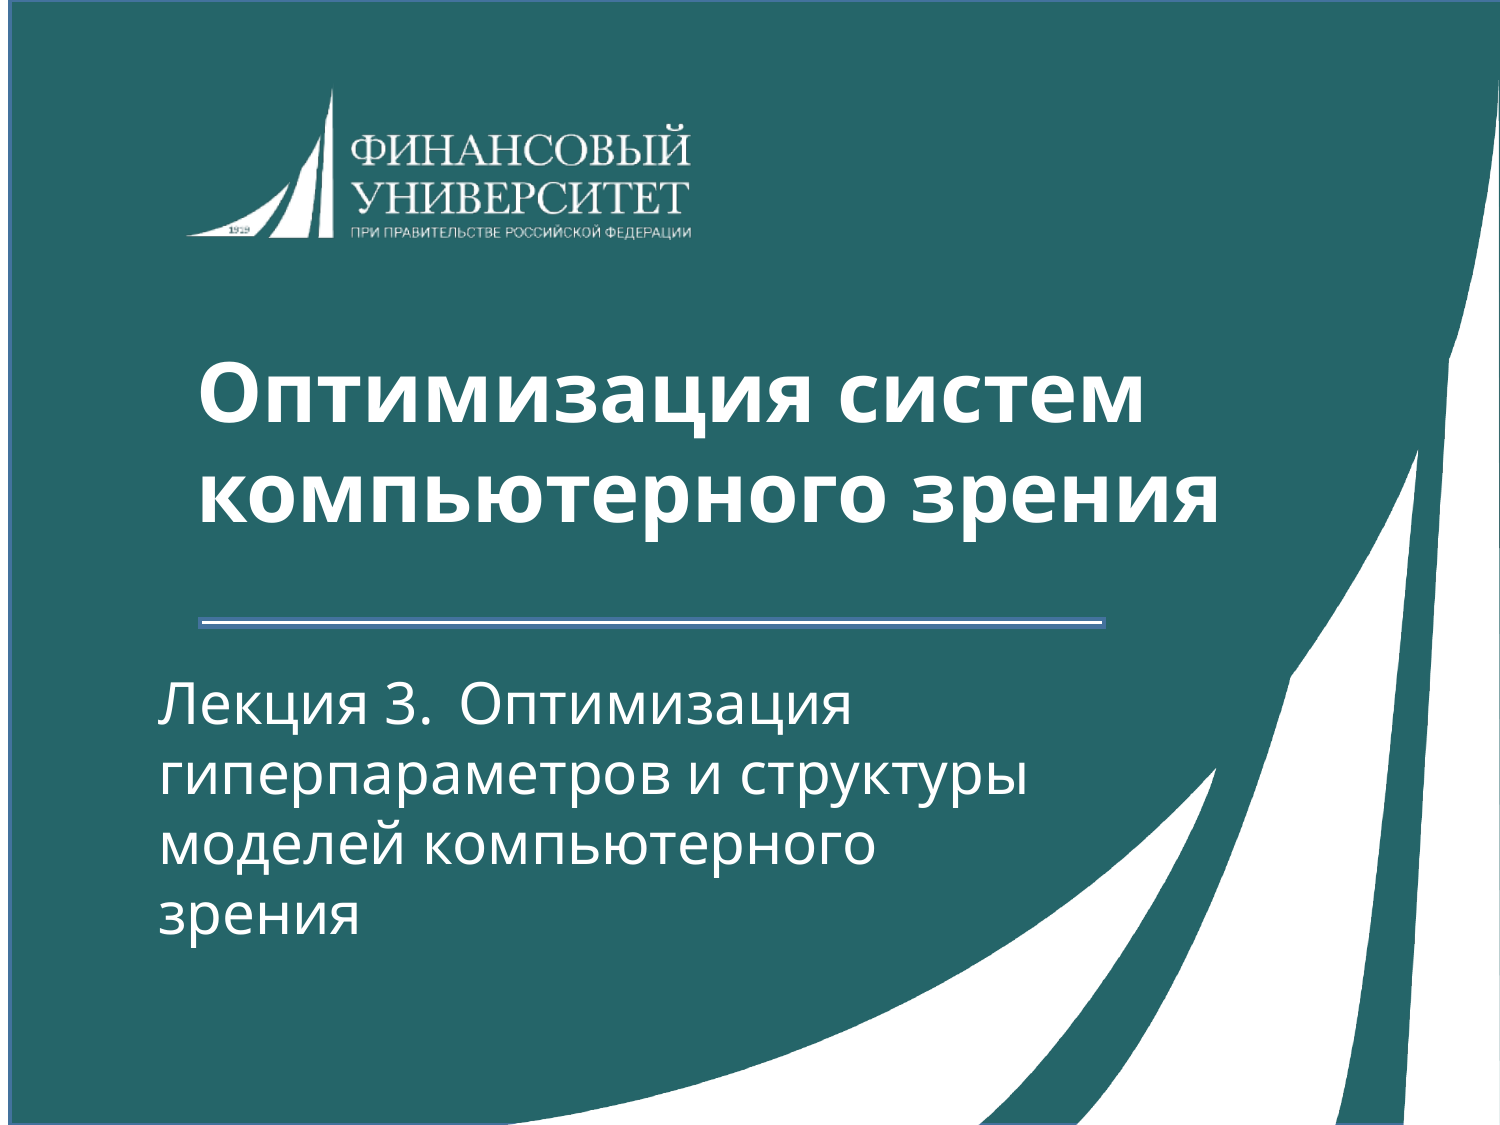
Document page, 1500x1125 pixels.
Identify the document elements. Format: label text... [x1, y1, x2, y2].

text_box Лекция 3. Оптимизация гиперпараметров и структуры моделей компьютерного зрения [143, 658, 504, 954]
text_box [8, 0, 1500, 1125]
text_box [198, 617, 504, 629]
text_box Оптимизация систем компьютерного зрения [181, 331, 504, 547]
picture [181, 61, 1500, 1125]
